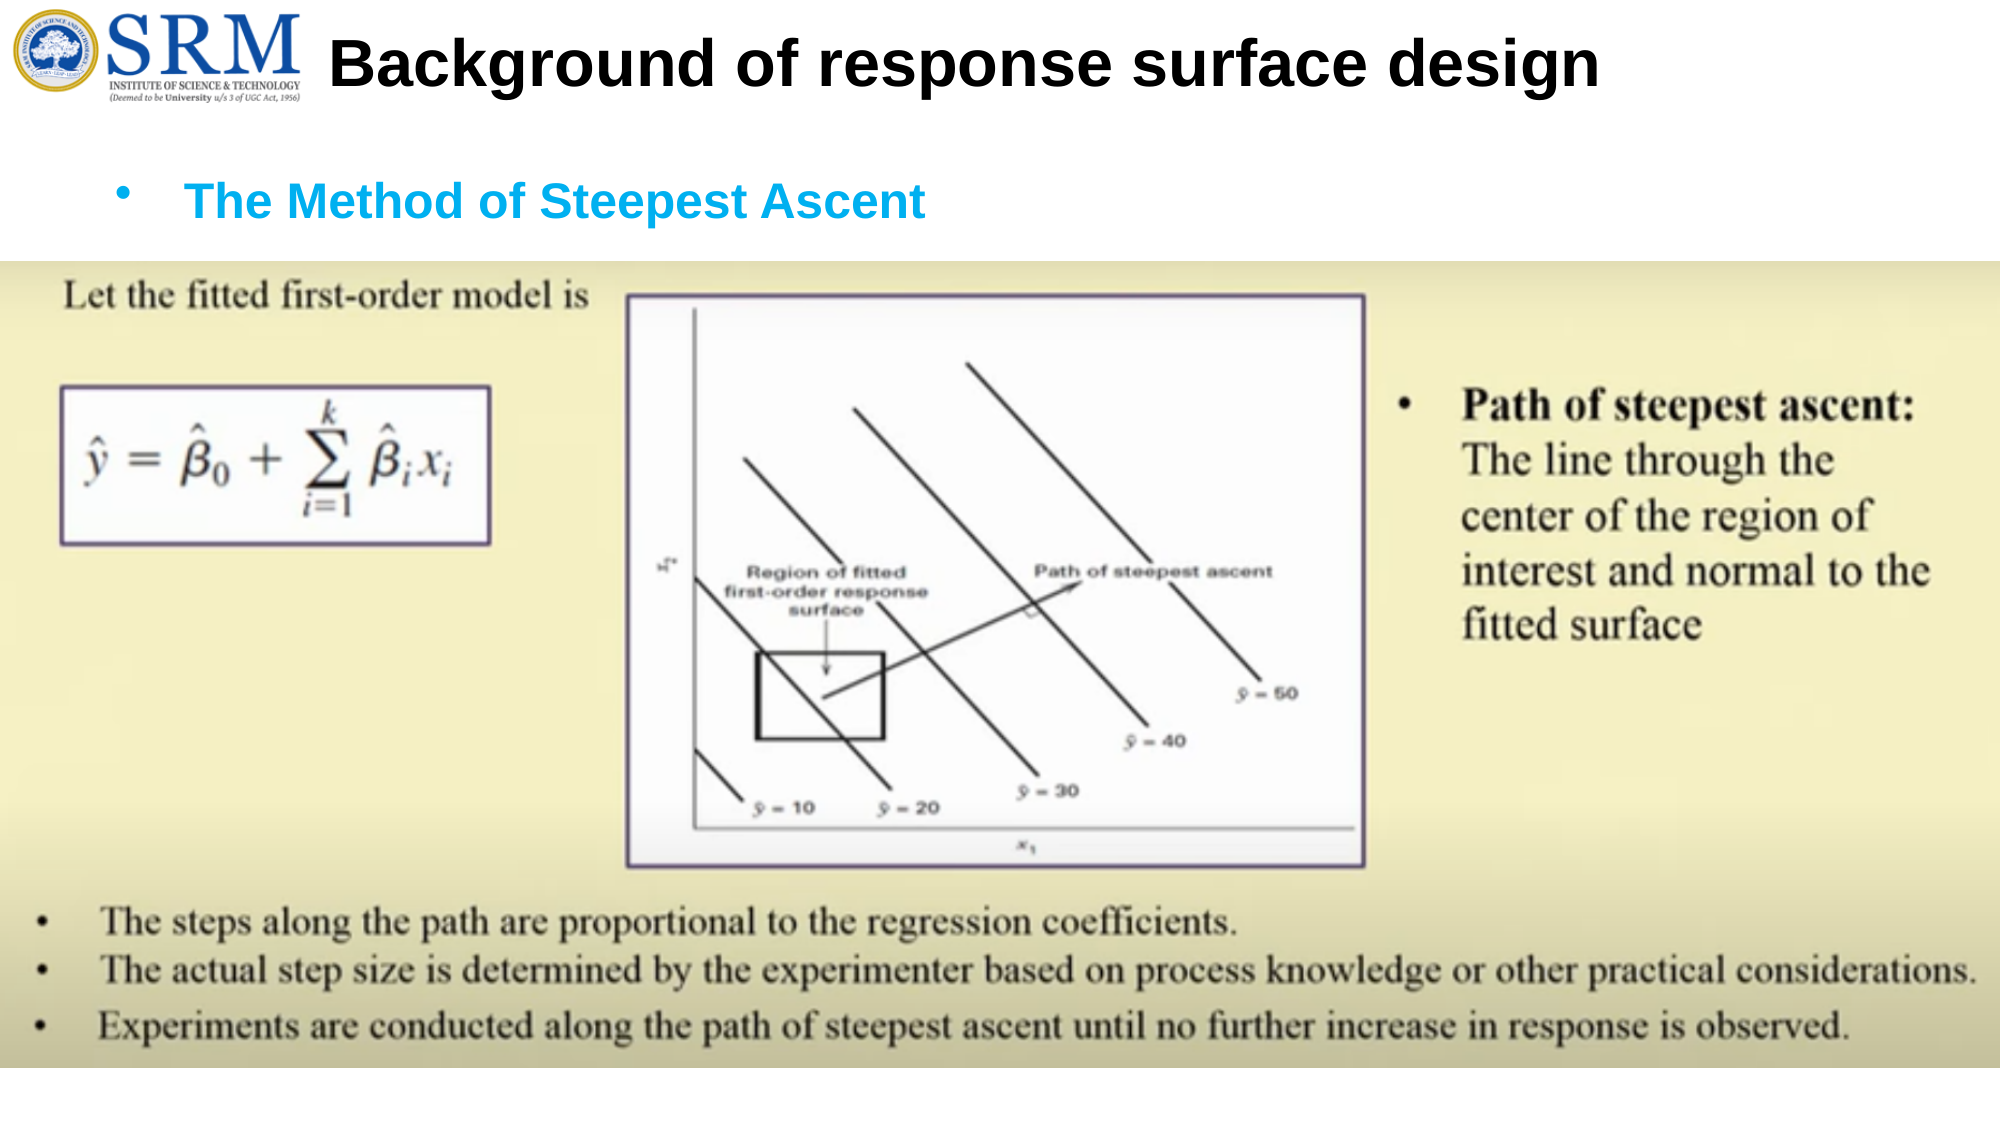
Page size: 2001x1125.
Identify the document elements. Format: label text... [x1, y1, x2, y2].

list The Method of Steepest Ascent [99, 160, 1900, 257]
picture [1, 0, 309, 119]
picture [0, 260, 2000, 1069]
title Background of response surface design [313, 23, 1998, 95]
